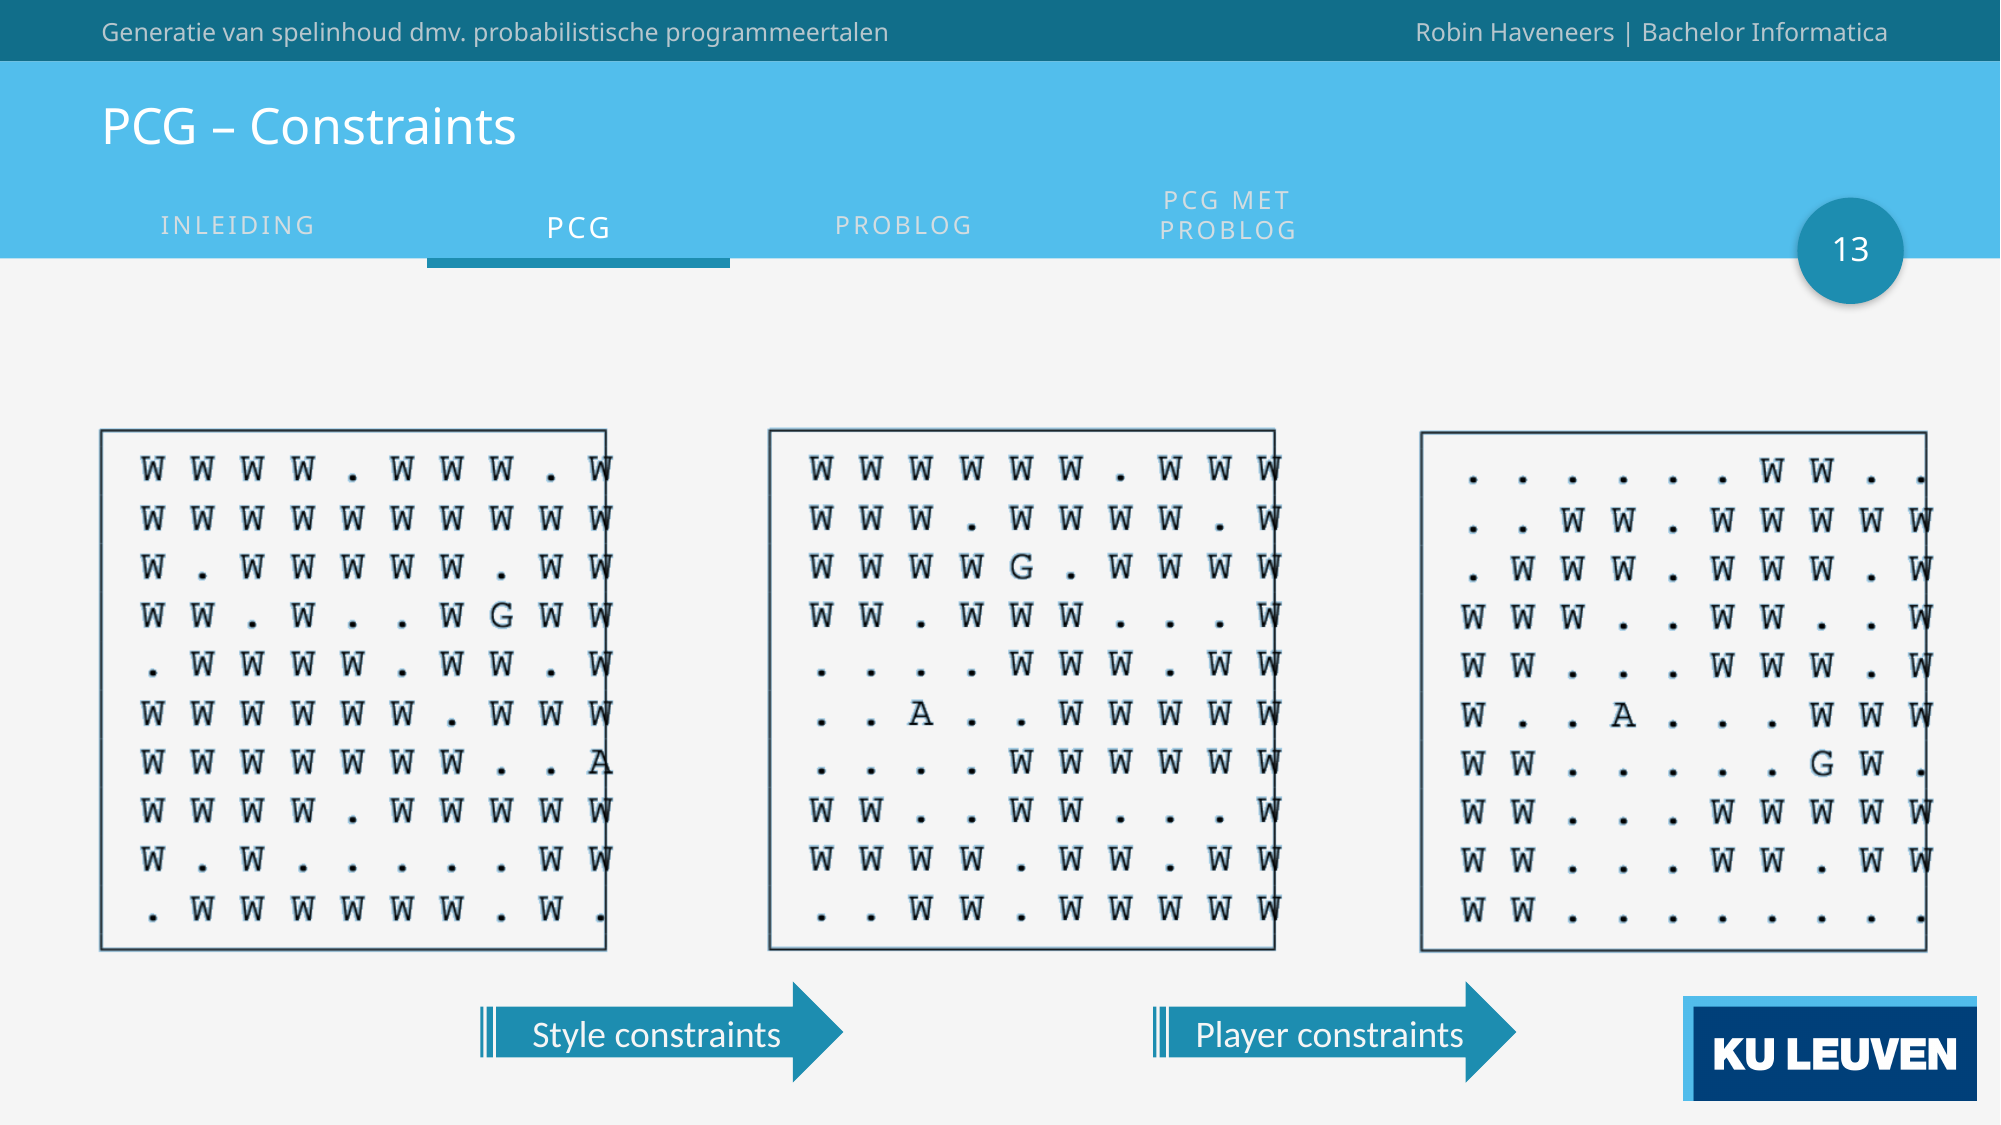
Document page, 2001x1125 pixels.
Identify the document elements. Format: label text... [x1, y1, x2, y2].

title PCG – Constraints [86, 94, 1929, 165]
slide_number 13 [1791, 220, 1911, 281]
text_box Style constraints [486, 1006, 494, 1058]
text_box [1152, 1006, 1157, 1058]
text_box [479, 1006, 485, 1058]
picture [1411, 415, 1948, 965]
text_box Player constraints [1159, 978, 1518, 1086]
picture [86, 414, 637, 977]
text_box Style constraints [495, 982, 845, 1086]
picture [754, 405, 1294, 982]
picture [1683, 996, 1977, 1101]
